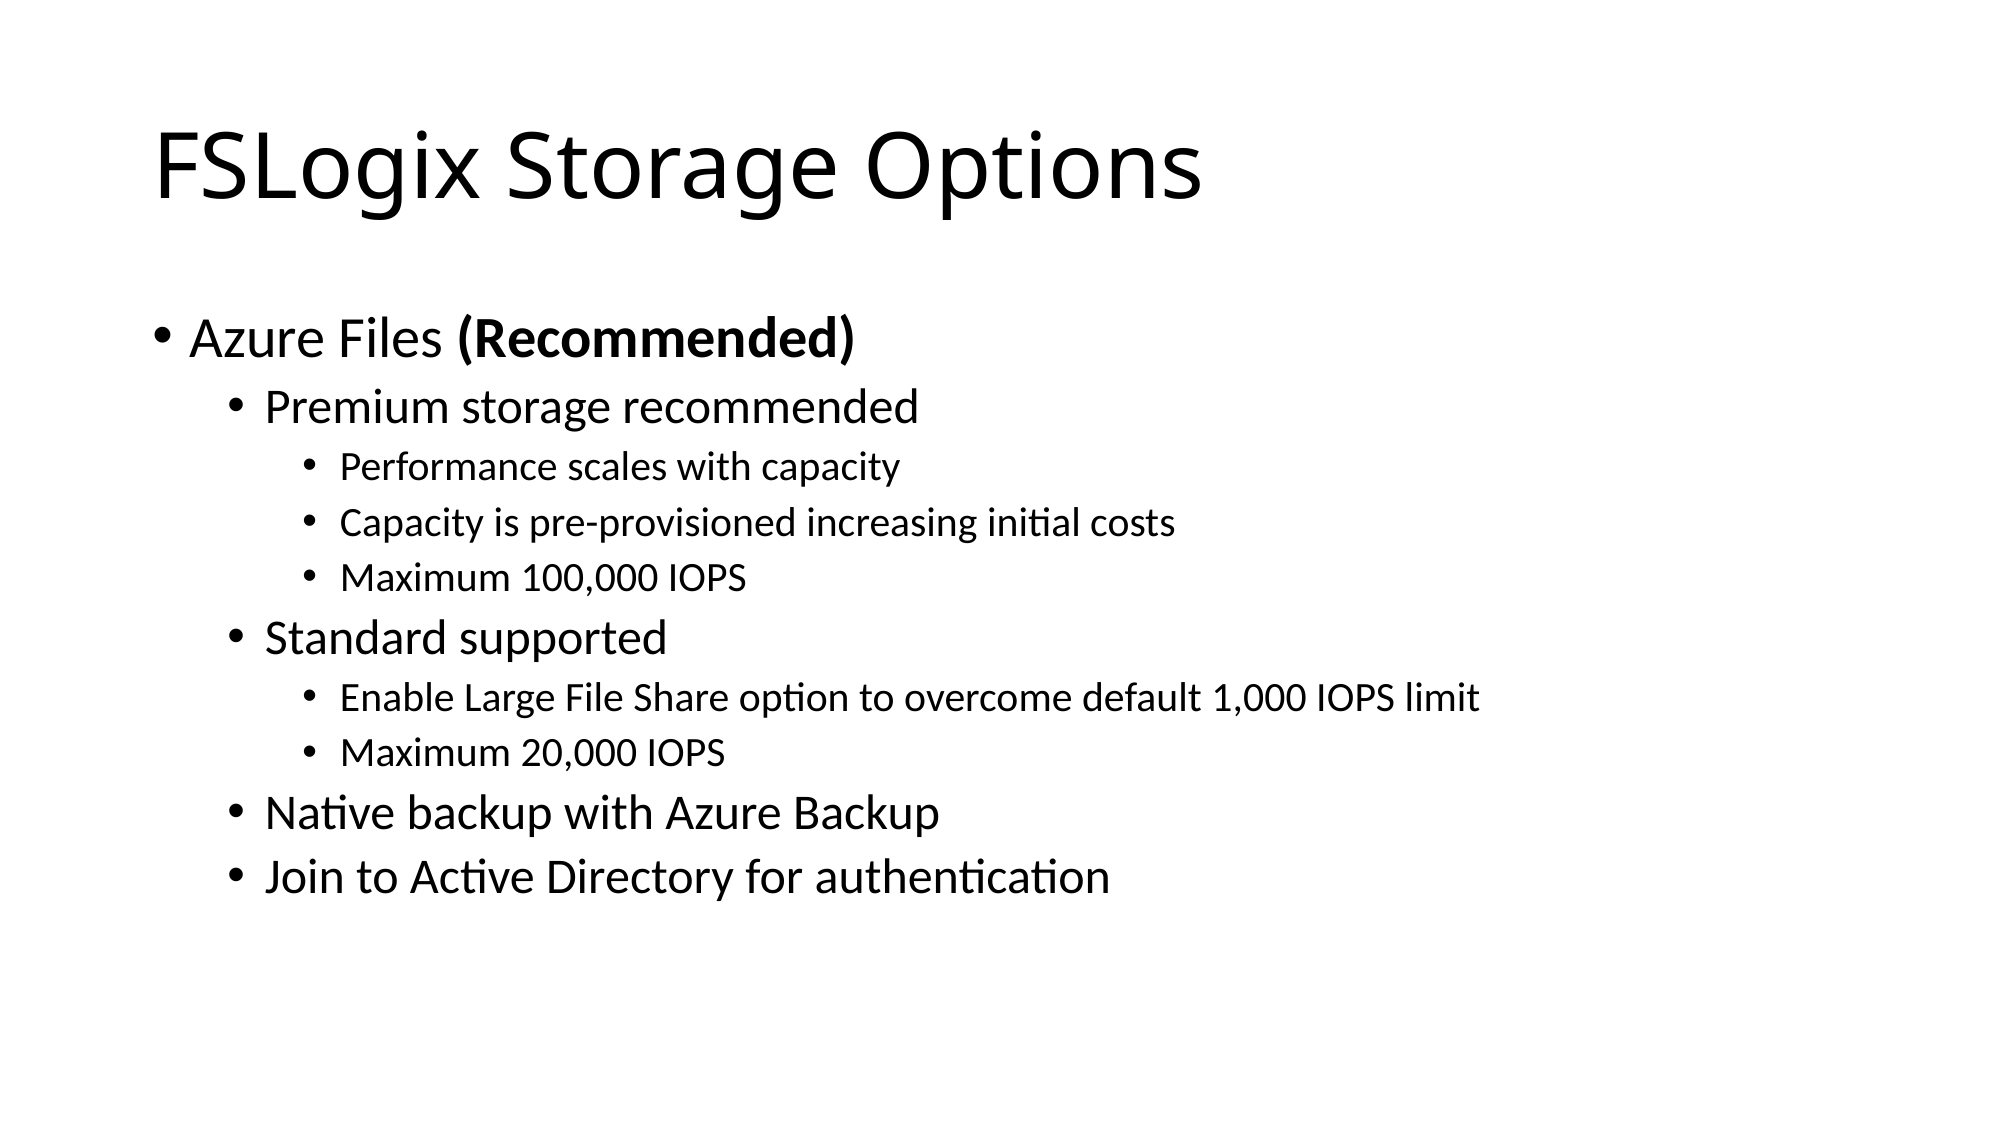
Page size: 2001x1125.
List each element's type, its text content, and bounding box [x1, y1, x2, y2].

list Azure Files (Recommended) Premium storage recommended Performance scales with capacity Capacity is pre-provisioned increasing initial costs Maximum 100,000 IOPS Standard supported Enable Large File Share option to overcome default 1,000 IOPS limit Maximum 20,000 IOPS Native backup with Azure Backup Join to Active Directory for authentication [137, 299, 1863, 1014]
title FSLogix Storage Options [137, 59, 1863, 278]
